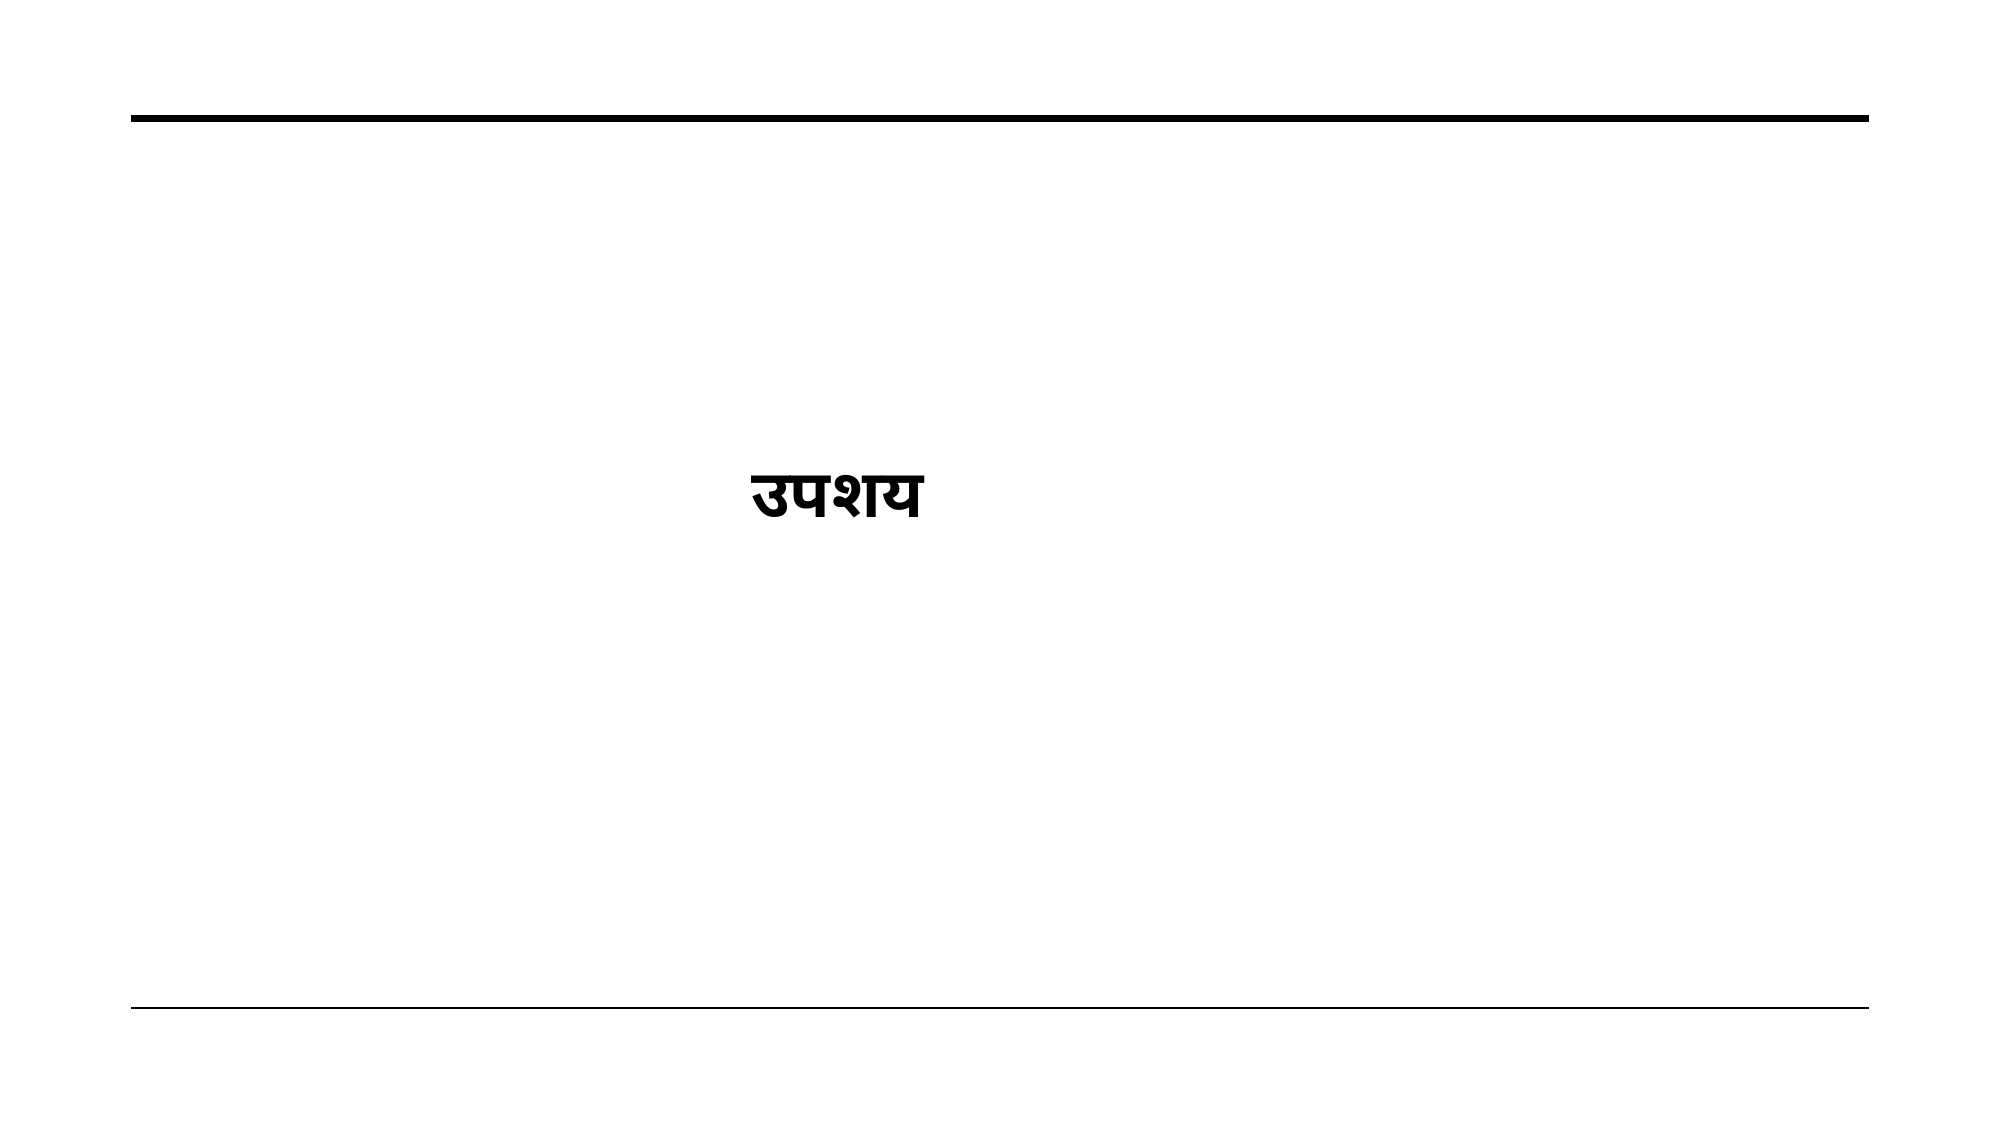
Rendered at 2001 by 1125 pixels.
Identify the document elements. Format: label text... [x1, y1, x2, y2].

text_box उपशय [736, 443, 939, 539]
